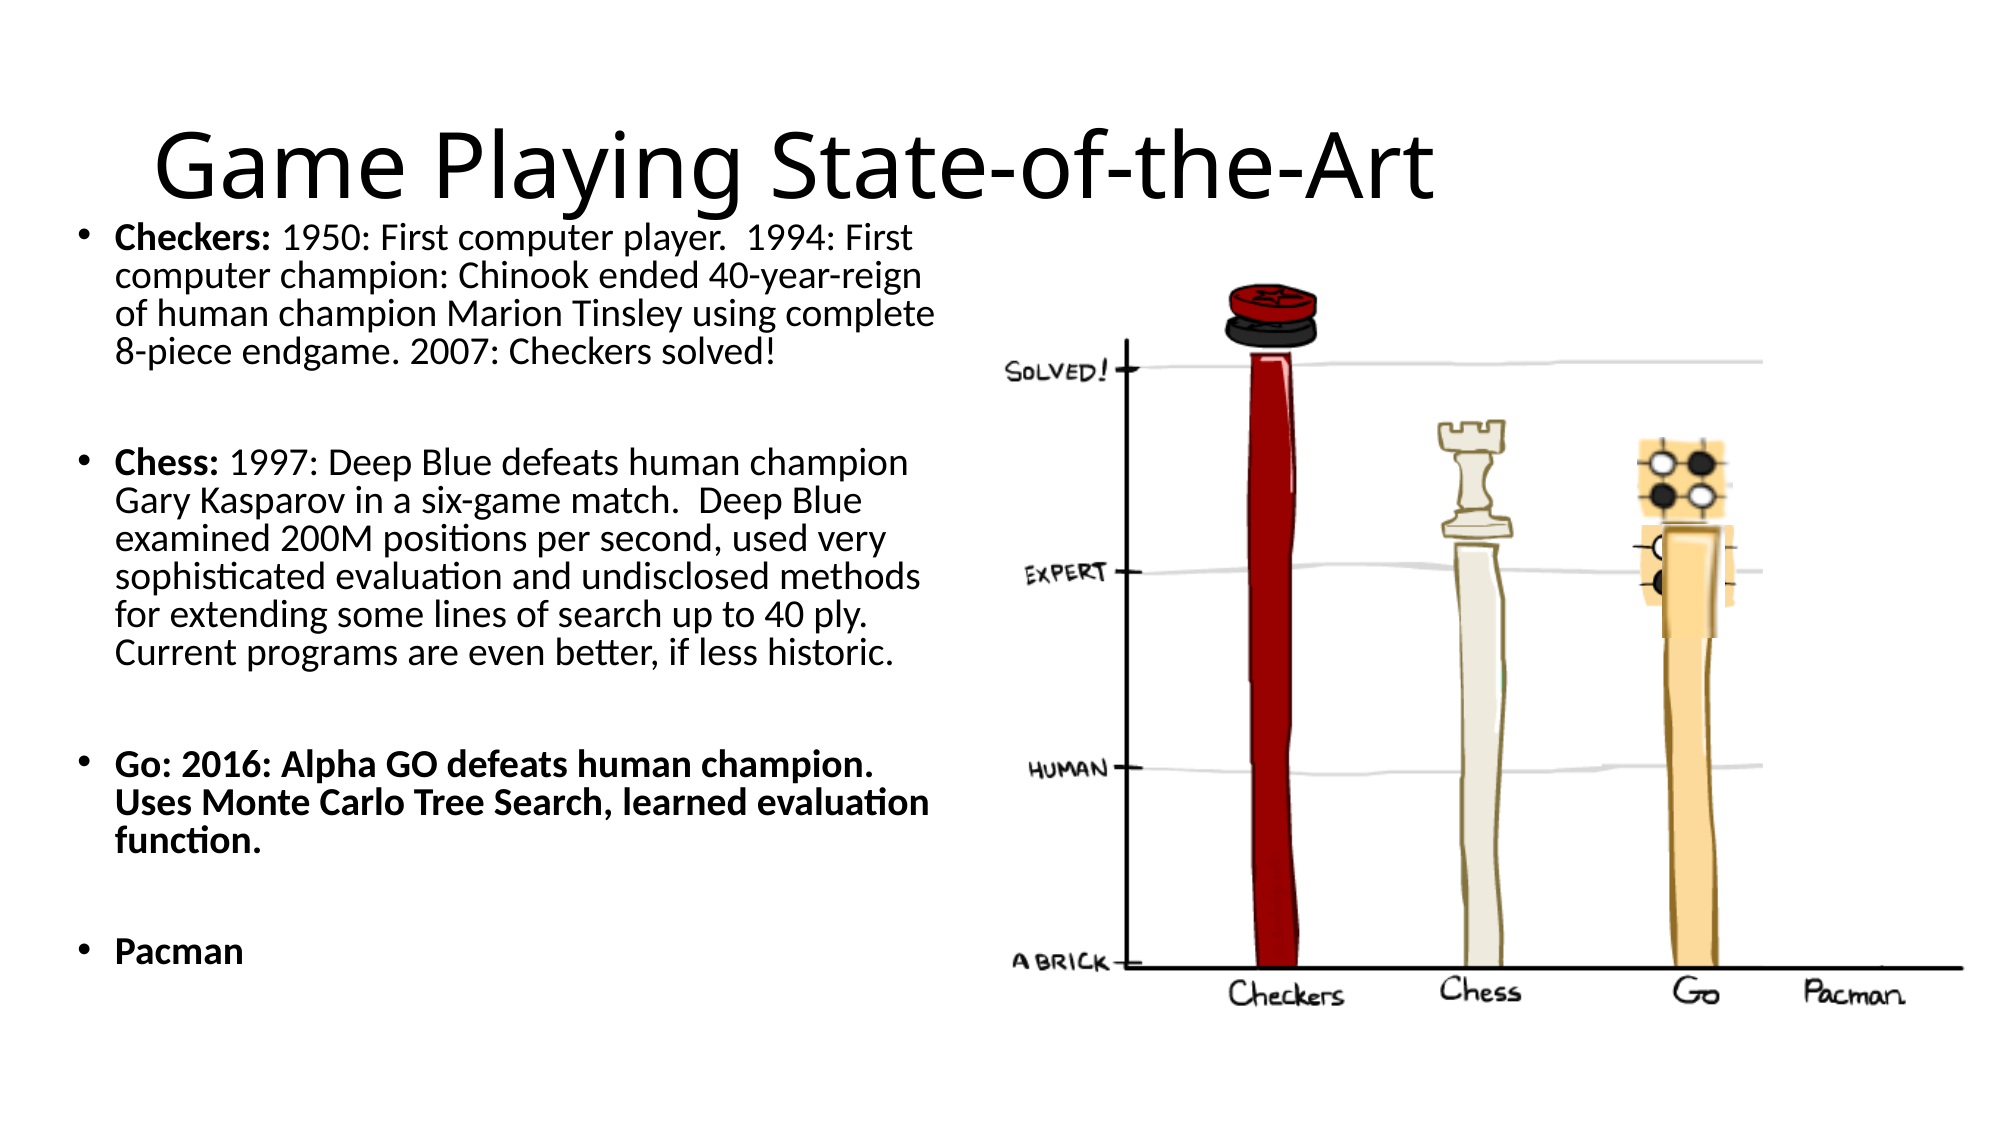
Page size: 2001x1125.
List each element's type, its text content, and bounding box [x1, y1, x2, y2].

picture [974, 223, 2000, 1025]
title Game Playing State-of-the-Art [137, 59, 1863, 223]
list Checkers: 1950: First computer player. 1994: First computer champion: Chinook ended 40-year-reign of human champion Marion Tinsley using complete 8-piece endgame. 2007: Checkers solved! Chess: 1997: Deep Blue defeats human champion Gary Kasparov in a six-game match. Deep Blue examined 200M positions per second, used very sophisticated evaluation and undisclosed methods for extending some lines of search up to 40 ply. Current programs are even better, if less historic. Go: 2016: Alpha GO defeats human champion. Uses Monte Carlo Tree Search, learned evaluation function. Pacman [62, 212, 975, 1030]
